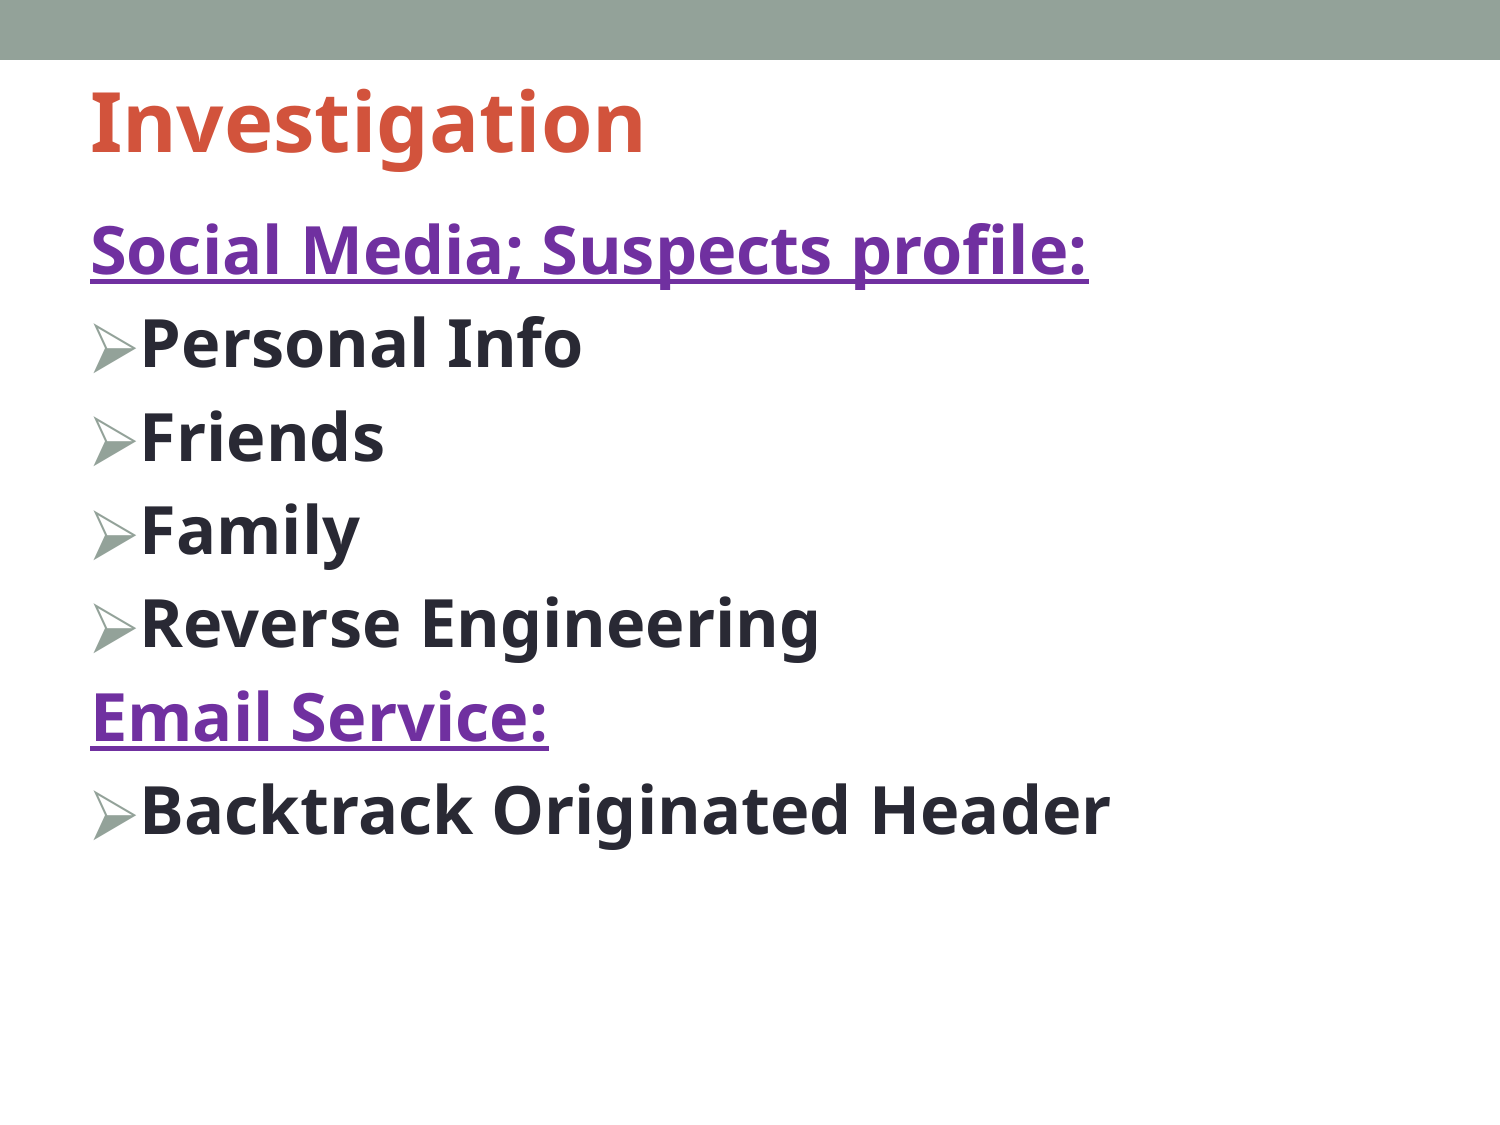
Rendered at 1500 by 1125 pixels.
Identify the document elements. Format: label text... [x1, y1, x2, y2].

list Social Media; Suspects profile: Personal Info Friends Family Reverse Engineering Email Service: Backtrack Originated Header [75, 200, 1425, 1005]
title Investigation [75, 37, 1425, 200]
